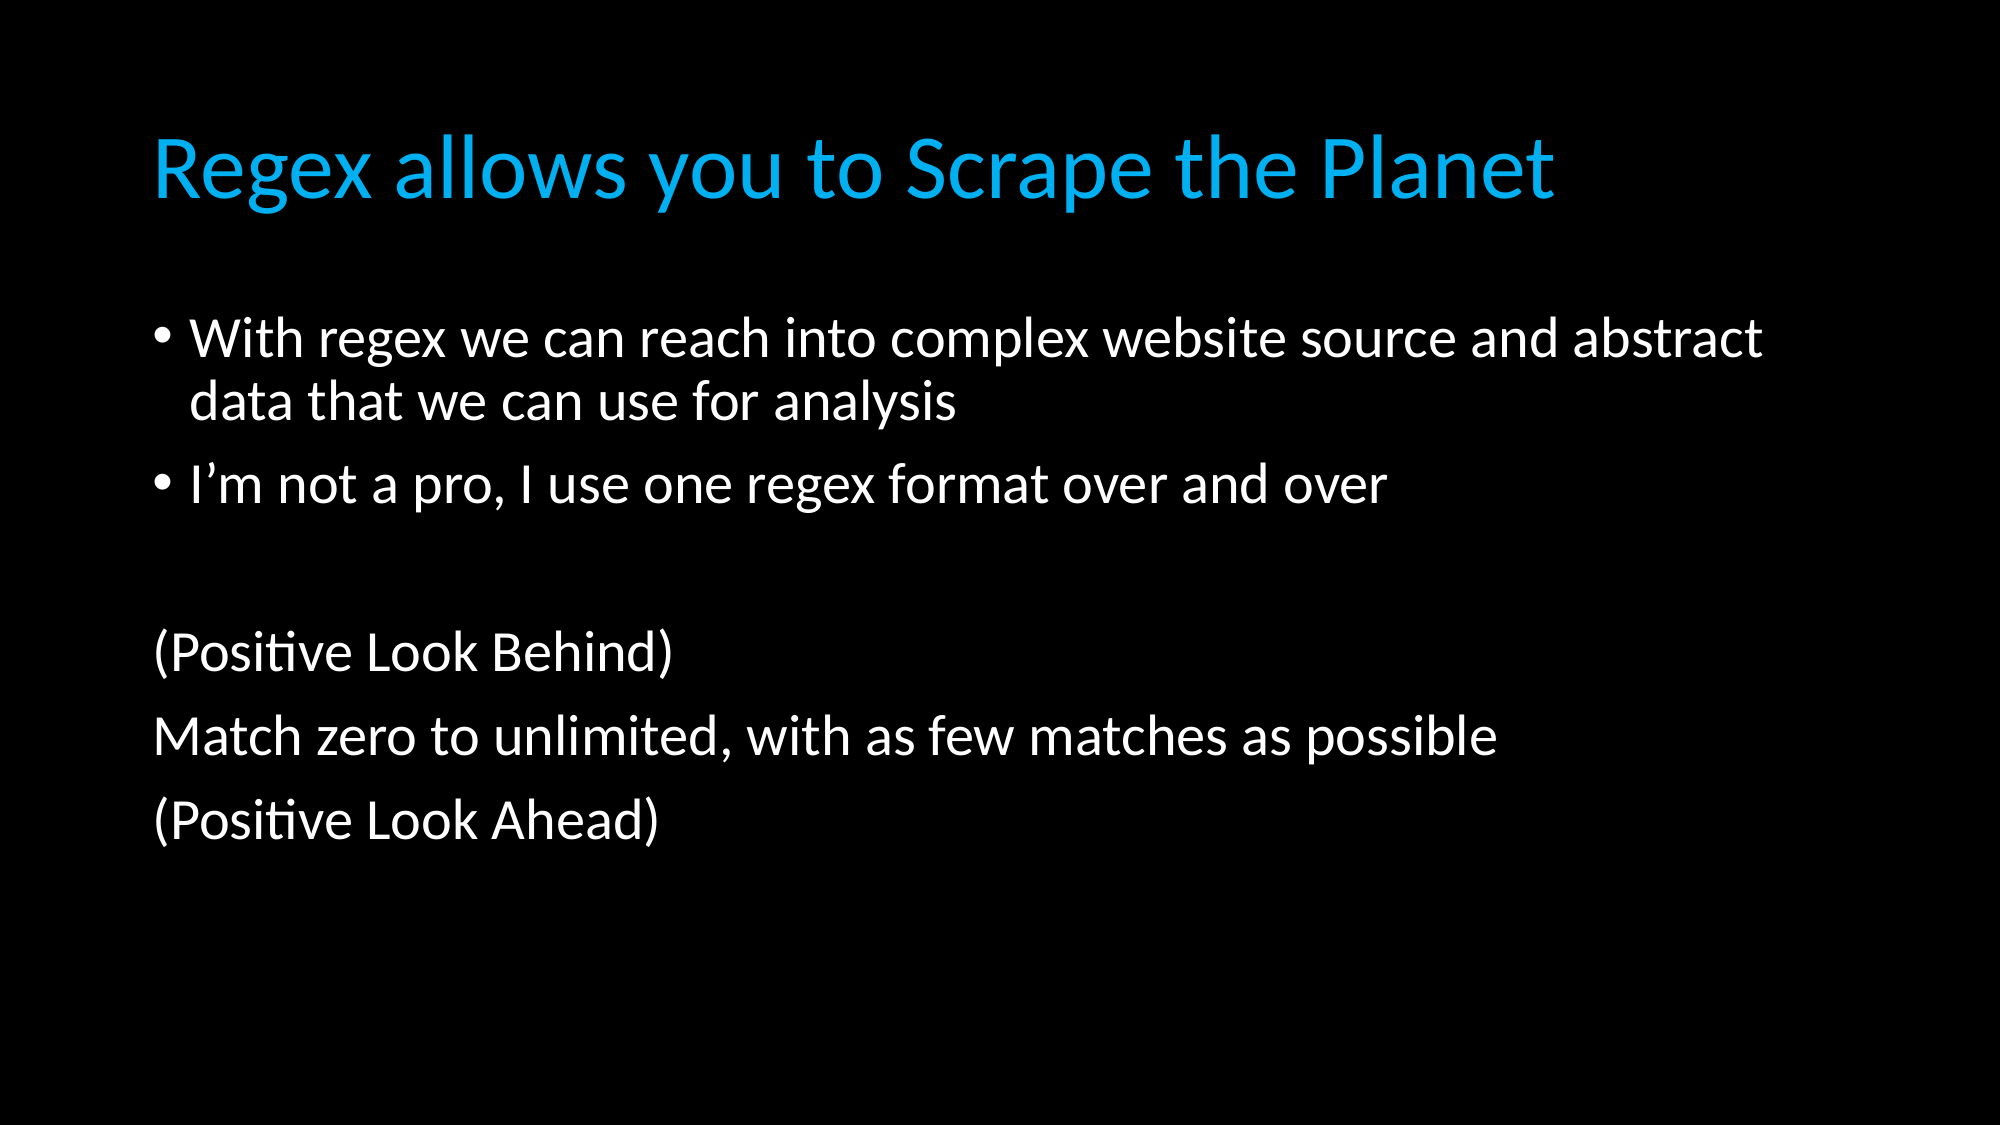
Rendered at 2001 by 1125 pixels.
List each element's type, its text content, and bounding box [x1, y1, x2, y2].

list With regex we can reach into complex website source and abstract data that we can use for analysis I’m not a pro, I use one regex format over and over (Positive Look Behind) Match zero to unlimited, with as few matches as possible (Positive Look Ahead) [137, 299, 1863, 1014]
title Regex allows you to Scrape the Planet [137, 59, 1863, 278]
